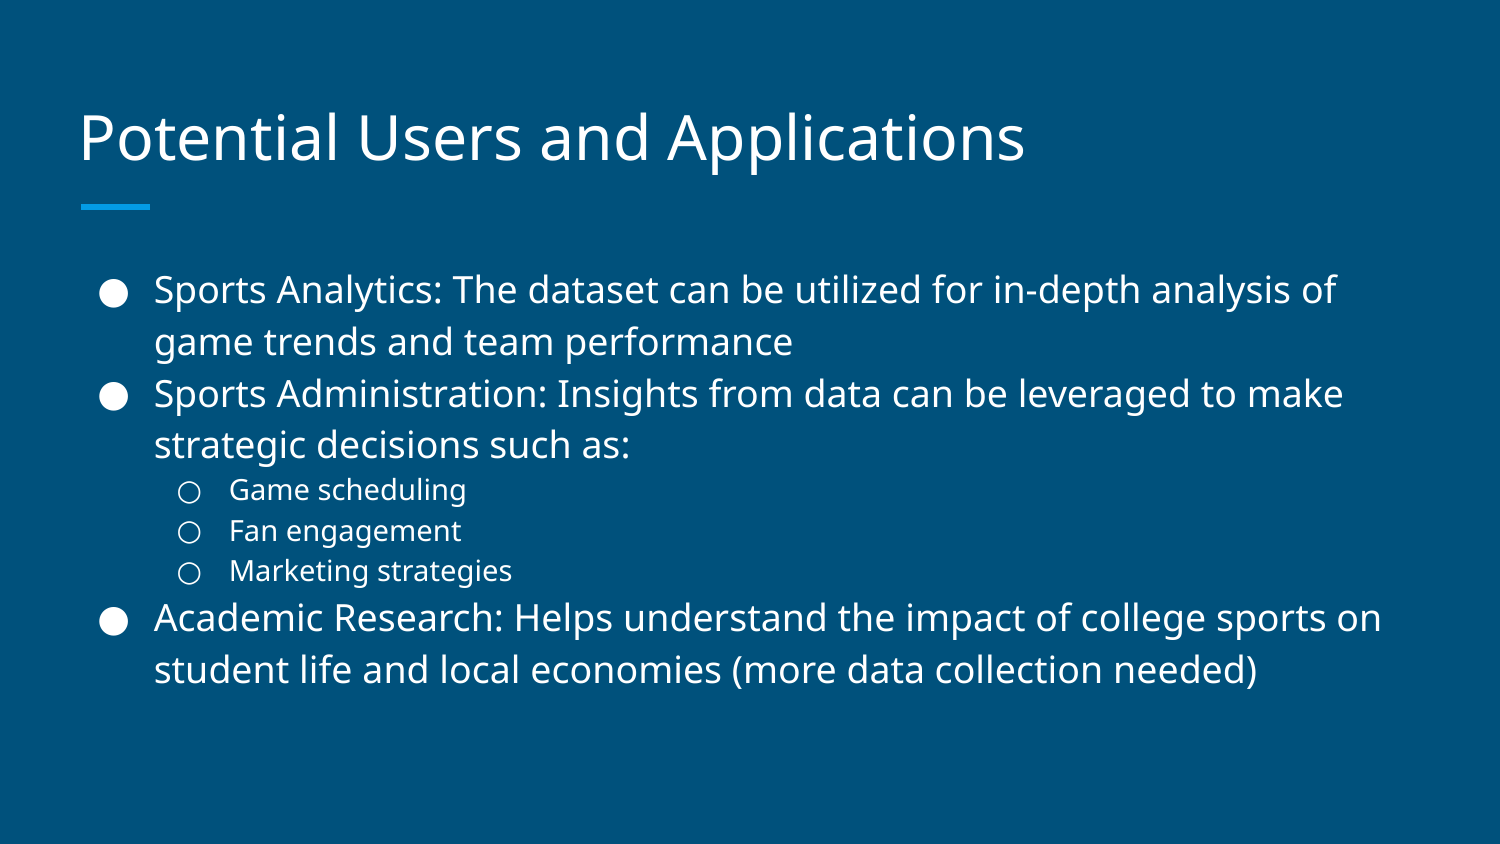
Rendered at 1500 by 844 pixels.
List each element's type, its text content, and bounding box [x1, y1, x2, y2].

title Potential Users and Applications [63, 75, 1437, 188]
list Sports Analytics: The dataset can be utilized for in-depth analysis of game trends and team performance Sports Administration: Insights from data can be leveraged to make strategic decisions such as: Game scheduling Fan engagement Marketing strategies Academic Research: Helps understand the impact of college sports on student life and local economies (more data collection needed) [63, 244, 1437, 750]
